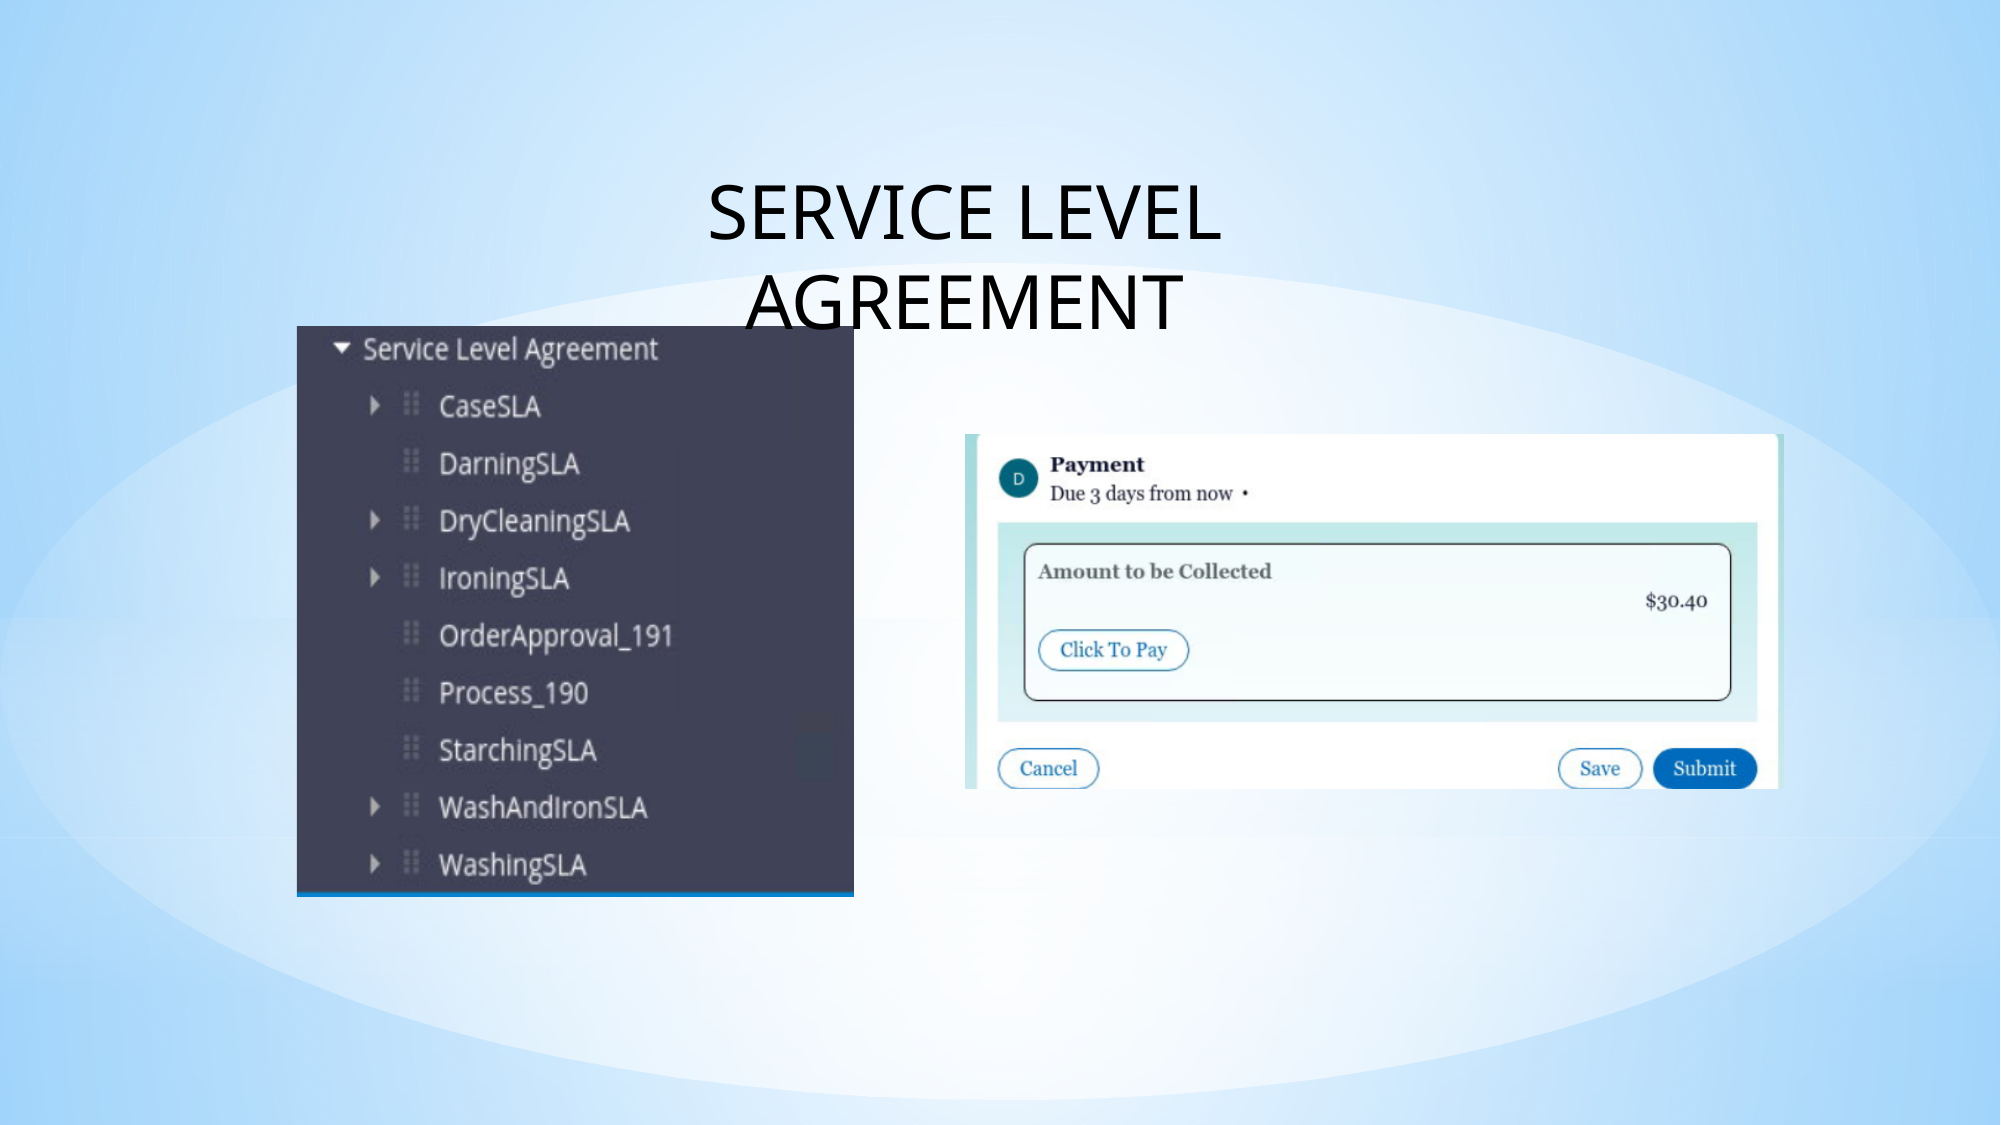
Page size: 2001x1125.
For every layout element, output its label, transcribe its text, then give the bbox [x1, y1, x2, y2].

picture [964, 434, 1785, 789]
picture [296, 325, 855, 898]
text_box SERVICE LEVEL AGREEMENT [464, 157, 1466, 352]
